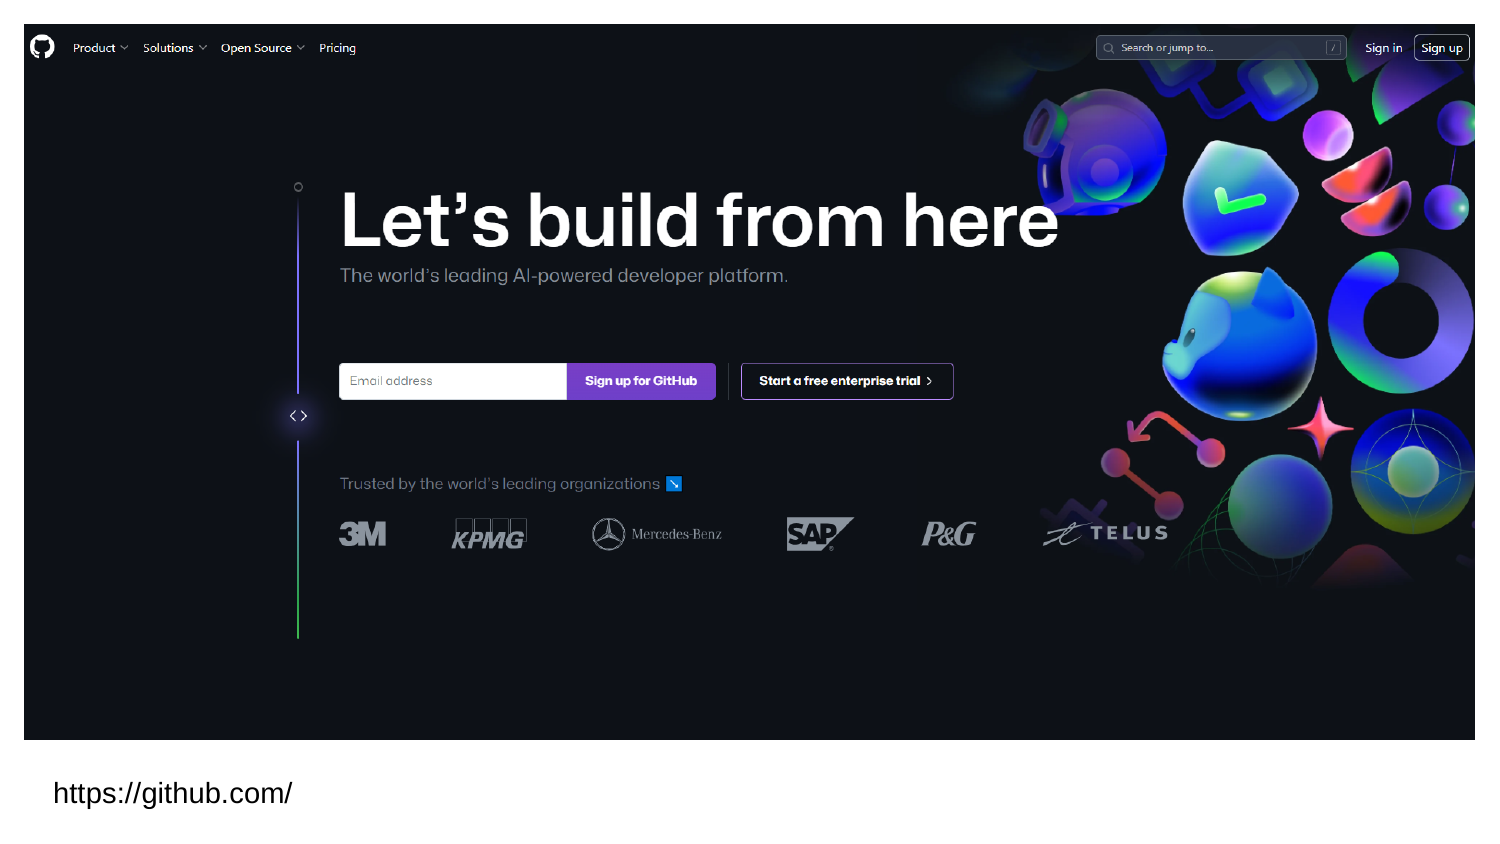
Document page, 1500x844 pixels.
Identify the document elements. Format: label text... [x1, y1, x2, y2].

text_box https://github.com/ [38, 759, 531, 824]
picture [24, 24, 1476, 740]
